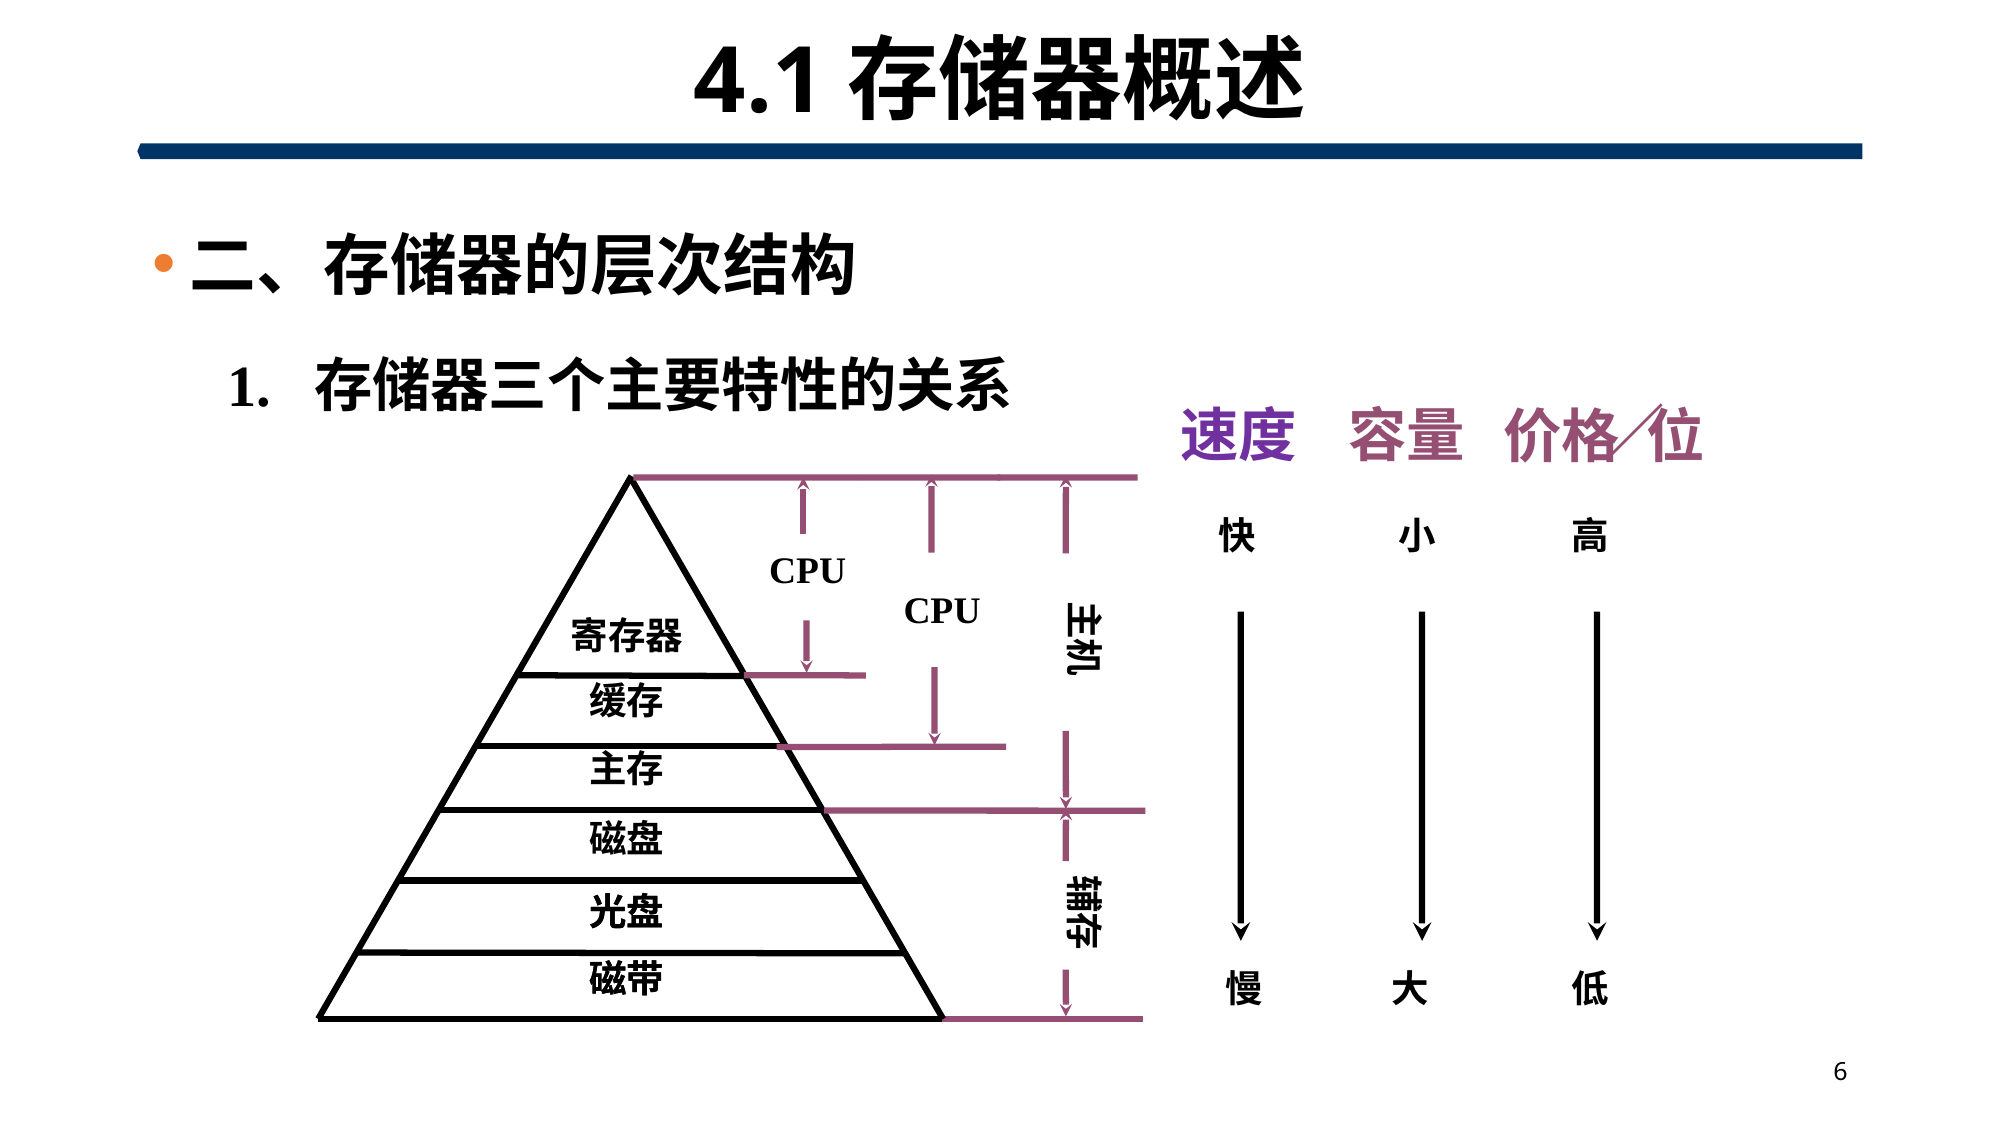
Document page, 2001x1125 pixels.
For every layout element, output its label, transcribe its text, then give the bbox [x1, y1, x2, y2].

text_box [823, 475, 1146, 811]
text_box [1550, 611, 1631, 1033]
list 二、存储器的层次结构 1. 存储器三个主要特性的关系 [137, 174, 1863, 975]
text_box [633, 477, 776, 676]
title 4.1存储器概述 [137, 20, 1863, 145]
text_box 小 [1383, 504, 1451, 565]
text_box 快 [1203, 504, 1285, 565]
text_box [776, 474, 1009, 748]
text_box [1203, 611, 1285, 1033]
text_box 高 [1556, 504, 1625, 565]
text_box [1165, 387, 1722, 477]
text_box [1377, 611, 1458, 1033]
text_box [318, 475, 944, 1023]
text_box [944, 811, 1144, 1020]
slide_number 6 [1412, 1042, 1863, 1103]
